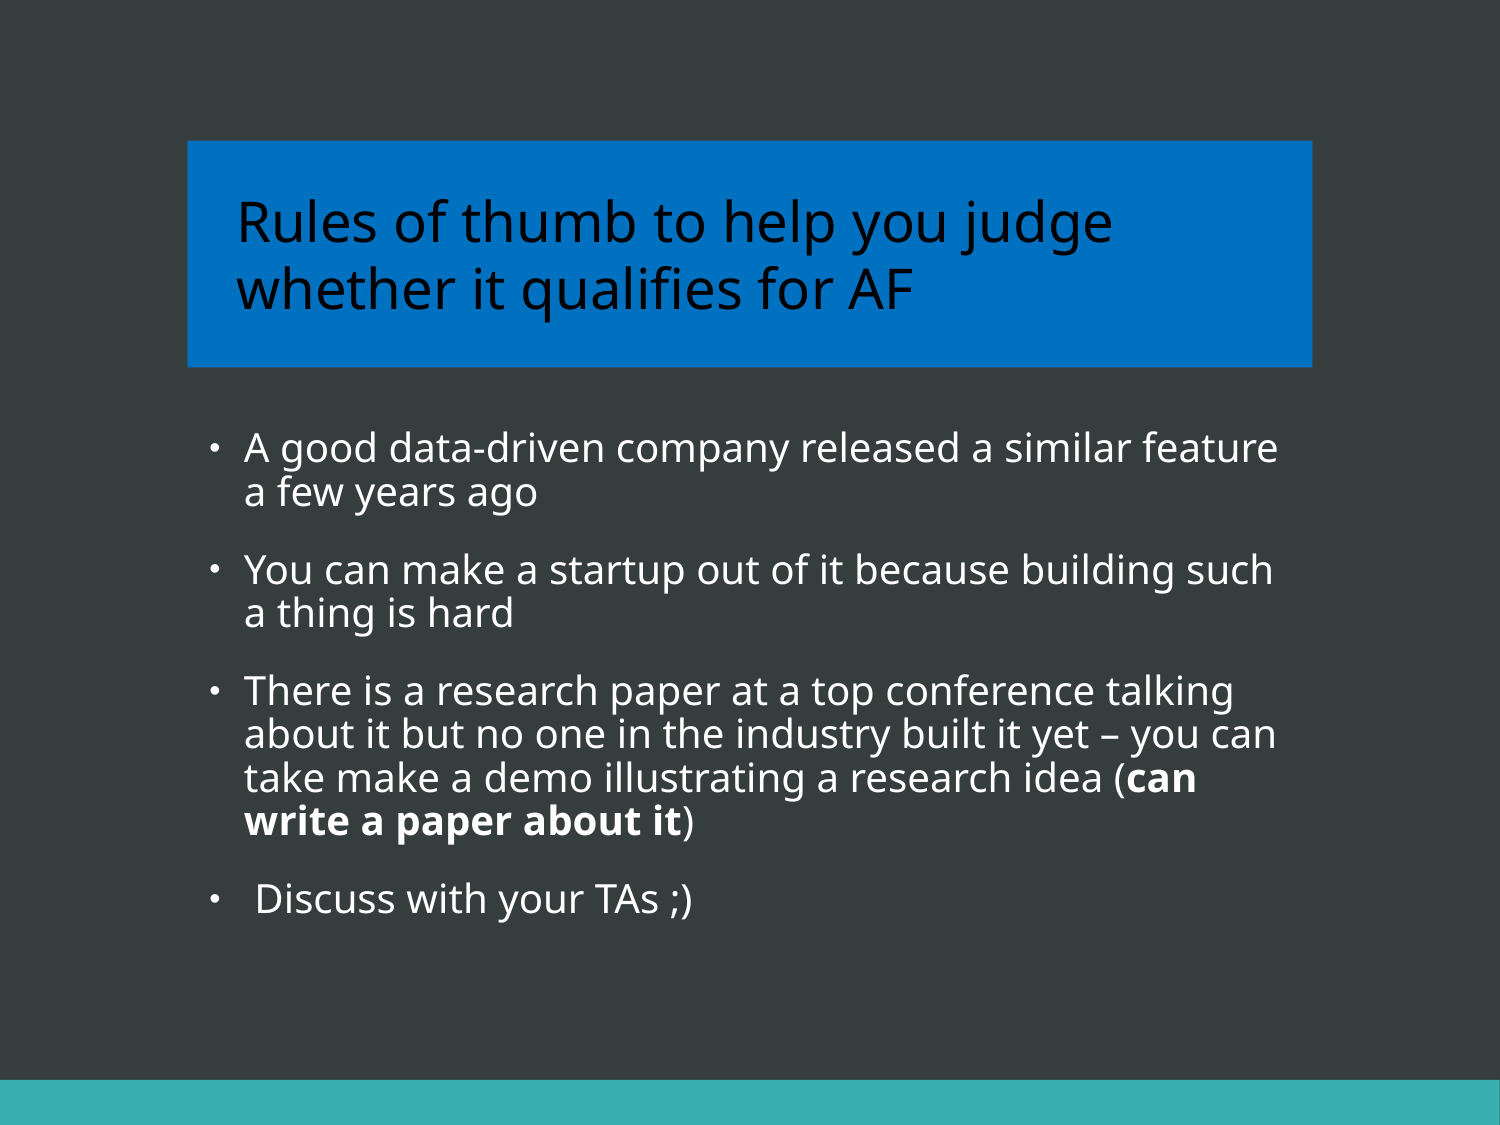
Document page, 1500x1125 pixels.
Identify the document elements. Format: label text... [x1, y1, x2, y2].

text_box Rules of thumb to help you judge whether it qualifies for AF [236, 156, 1274, 350]
list A good data-driven company released a similar feature a few years ago You can make a startup out of it because building such a thing is hard There is a research paper at a top conference talking about it but no one in the industry built it yet – you can take make a demo illustrating a research idea (can write a paper about it) Discuss with your TAs ;) [187, 420, 1313, 935]
text_box [187, 140, 1313, 368]
